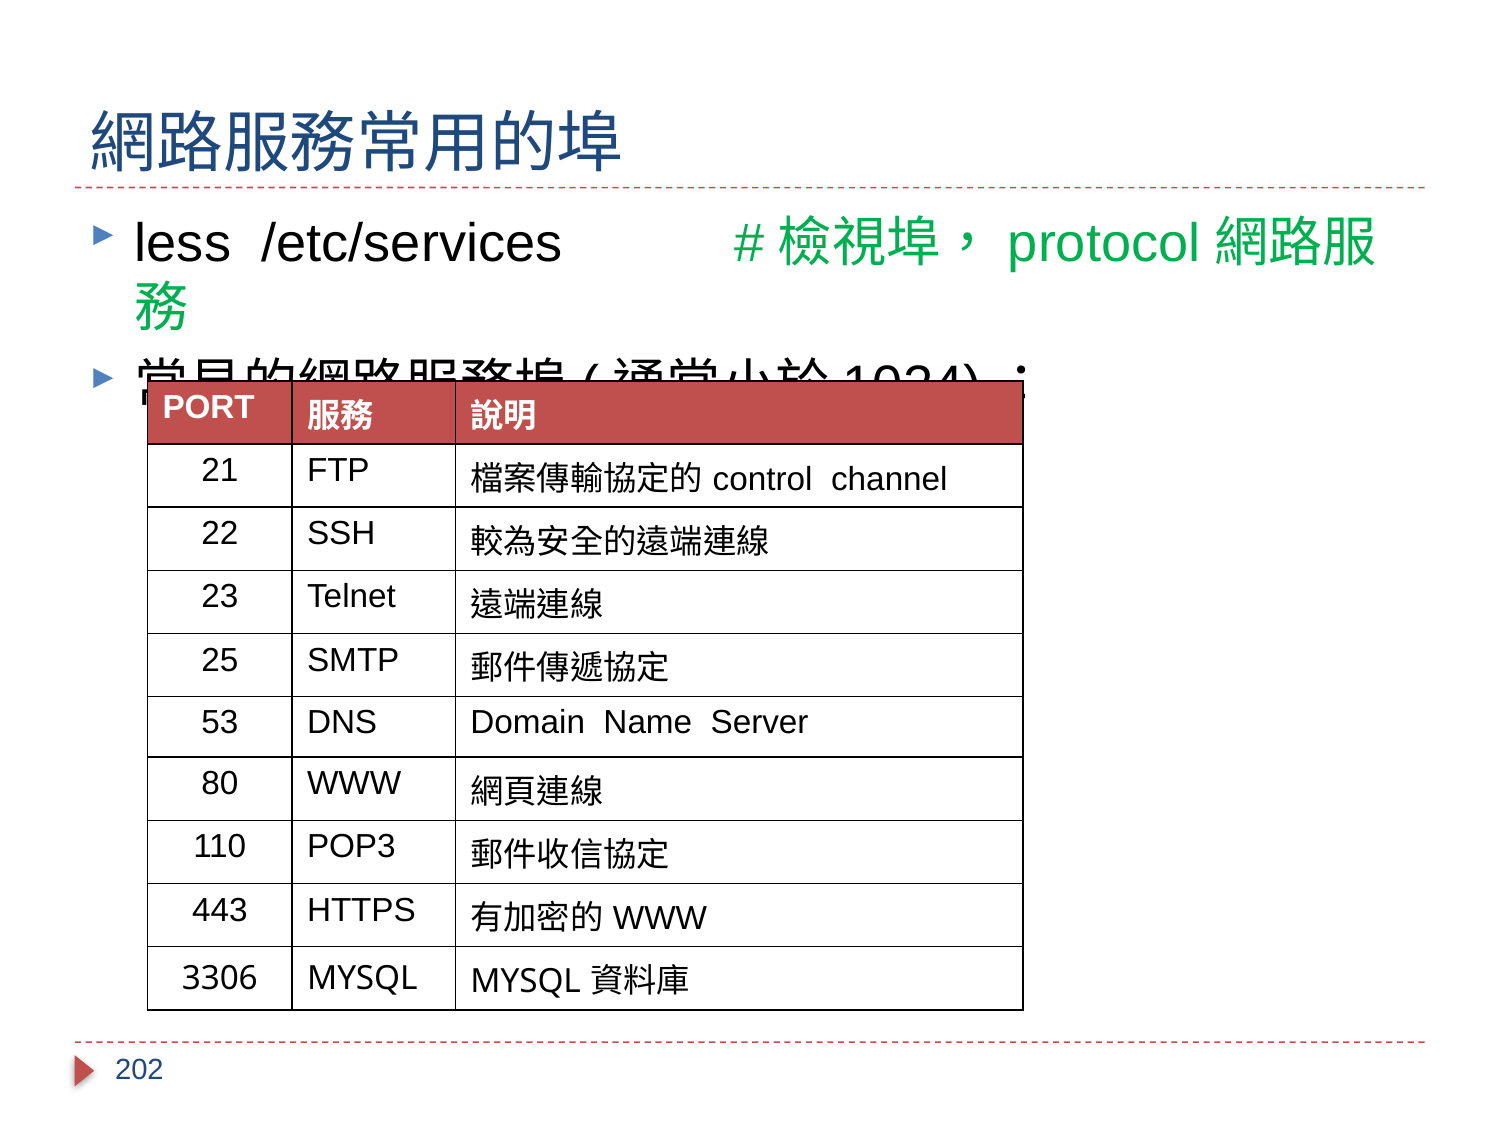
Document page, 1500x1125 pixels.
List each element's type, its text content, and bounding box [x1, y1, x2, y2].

table_header 說明 [456, 382, 1022, 443]
table_cell 有加密的WWW [456, 884, 1022, 946]
table_cell MYSQL資料庫 [456, 947, 1022, 1009]
table_cell 檔案傳輸協定的control channel [456, 445, 1022, 506]
table_cell HTTPS [293, 884, 455, 946]
table_cell 郵件傳遞協定 [456, 634, 1022, 696]
table_cell 23 [148, 571, 291, 633]
table_cell SMTP [293, 634, 455, 696]
table_cell 22 [148, 508, 291, 570]
table_cell 遠端連線 [456, 571, 1022, 633]
table_cell 80 [148, 758, 291, 820]
table_cell POP3 [293, 821, 455, 883]
table_cell MYSQL [293, 947, 455, 1009]
table_cell 21 [148, 445, 291, 506]
table_cell SSH [293, 508, 455, 570]
title 網路服務常用的埠 [75, 24, 1425, 188]
table_cell DNS [293, 697, 455, 756]
table_cell 25 [148, 634, 291, 696]
table_header PORT [148, 382, 291, 443]
table_cell Domain Name Server [456, 697, 1022, 756]
table_cell 網頁連線 [456, 758, 1022, 820]
slide_number 202 [100, 1042, 426, 1103]
table_cell WWW [293, 758, 455, 820]
list less /etc/services #檢視埠，protocol網路服務 常見的網路服務埠(通常小於1024)： [75, 200, 1425, 1010]
table_cell FTP [293, 445, 455, 506]
table_cell 110 [148, 821, 291, 883]
table_cell 較為安全的遠端連線 [456, 508, 1022, 570]
table_cell 443 [148, 884, 291, 946]
table_cell 3306 [148, 947, 291, 1009]
table_cell 郵件收信協定 [456, 821, 1022, 883]
table_cell 53 [148, 697, 291, 756]
table_header 服務 [293, 382, 455, 443]
table_cell Telnet [293, 571, 455, 633]
